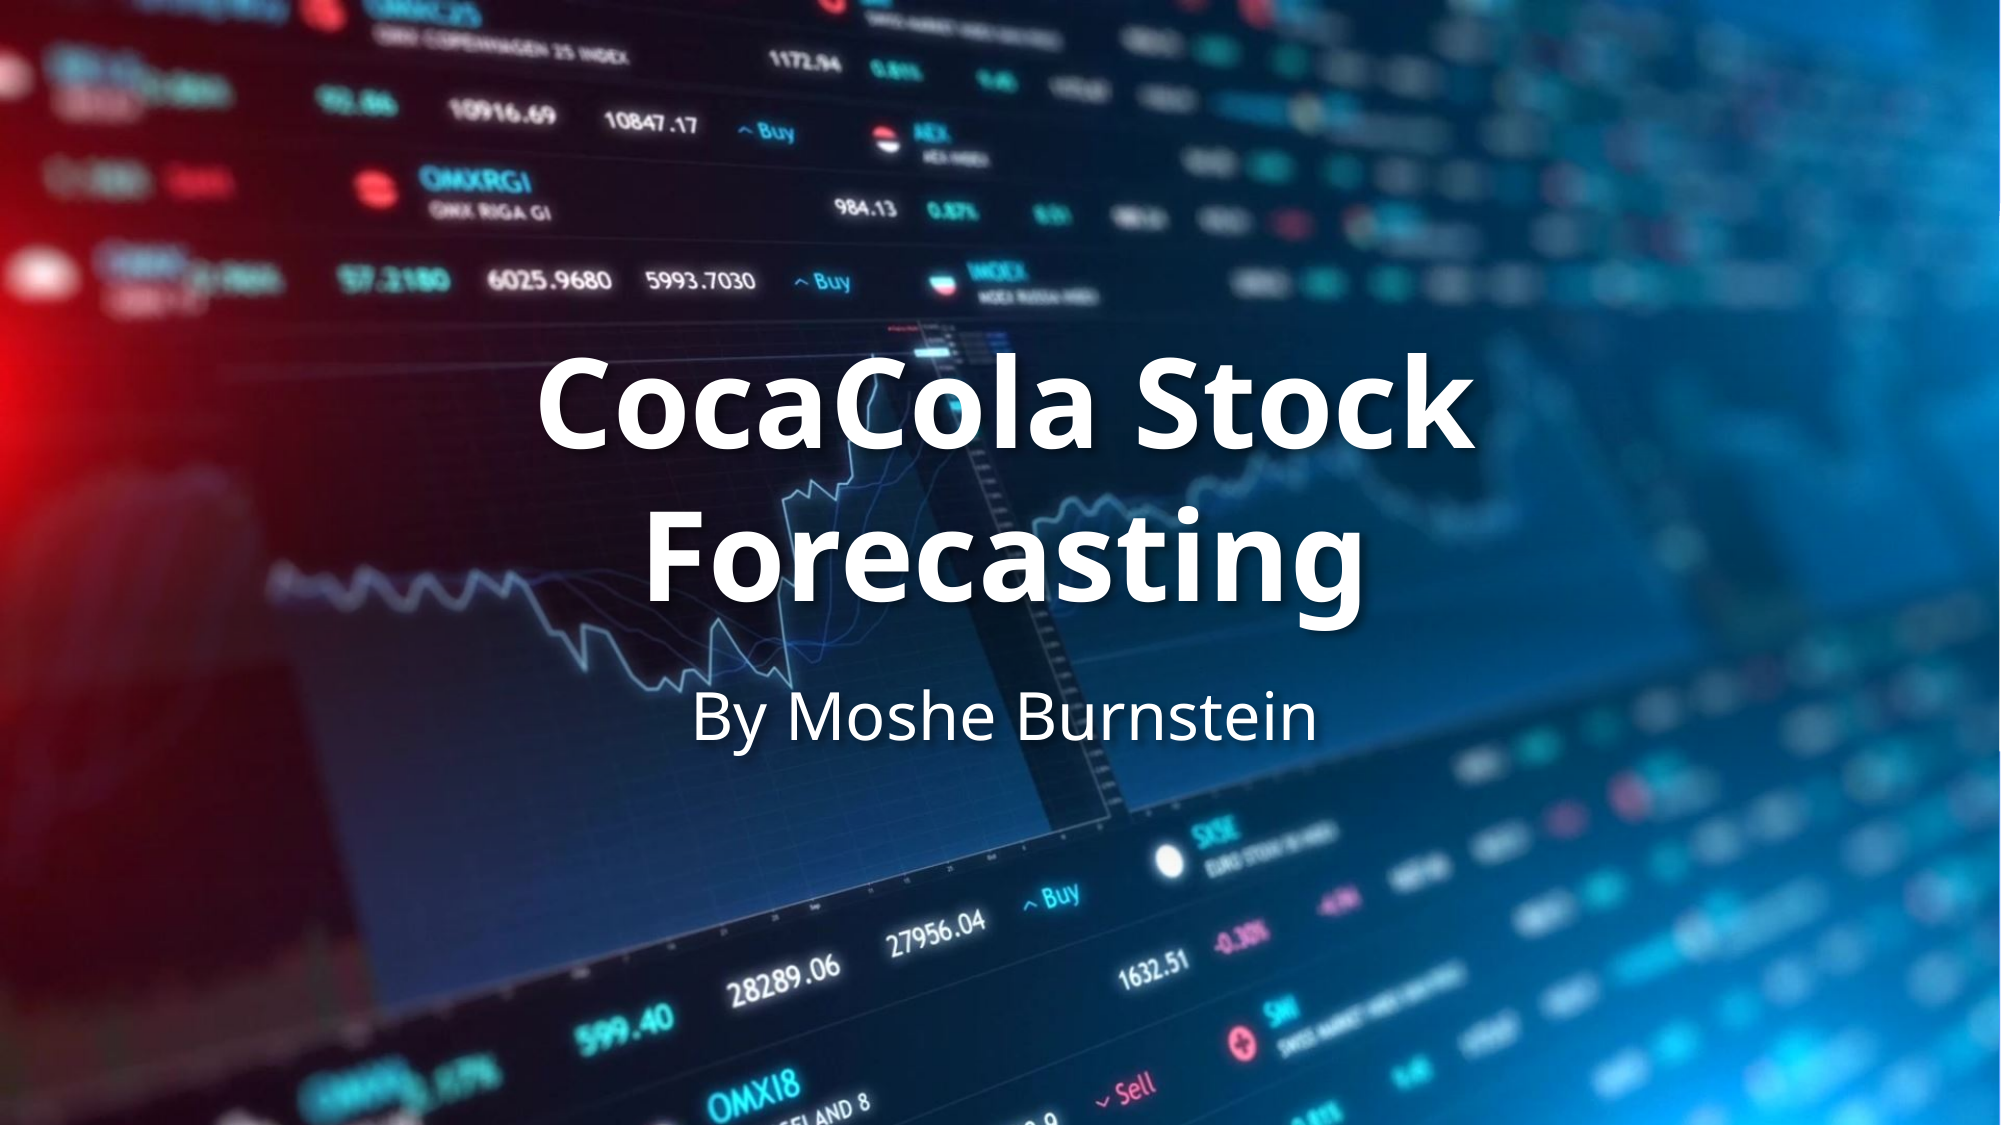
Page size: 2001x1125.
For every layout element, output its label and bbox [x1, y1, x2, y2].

text_box [0, 0, 2000, 1125]
